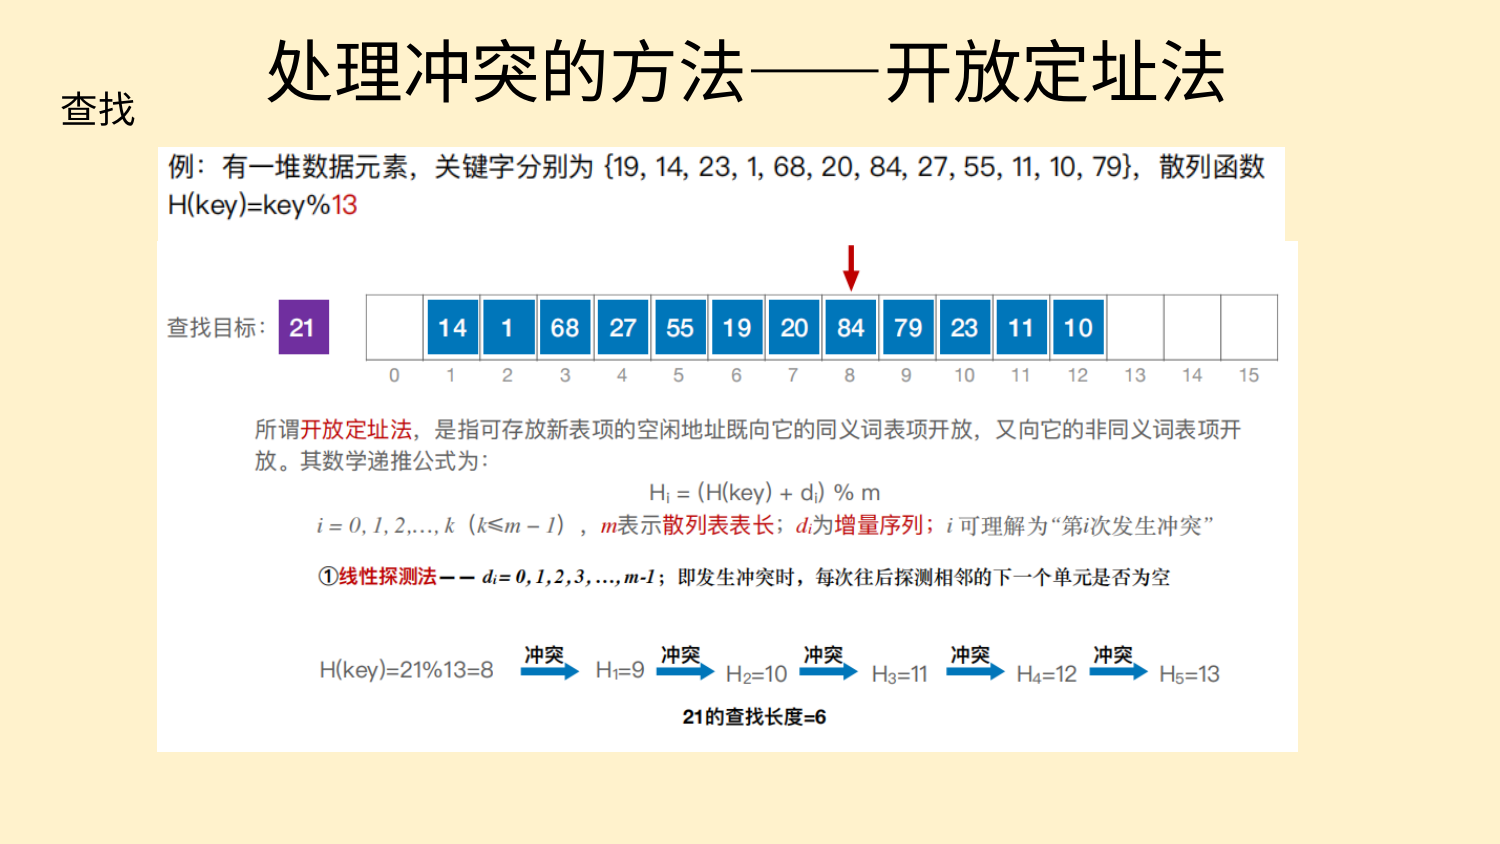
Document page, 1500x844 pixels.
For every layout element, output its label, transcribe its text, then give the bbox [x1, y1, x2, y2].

text_box 处理冲突的⽅法——开放定址法 [228, 0, 1265, 145]
text_box 查找 [46, 78, 547, 138]
picture [0, 0, 1500, 844]
